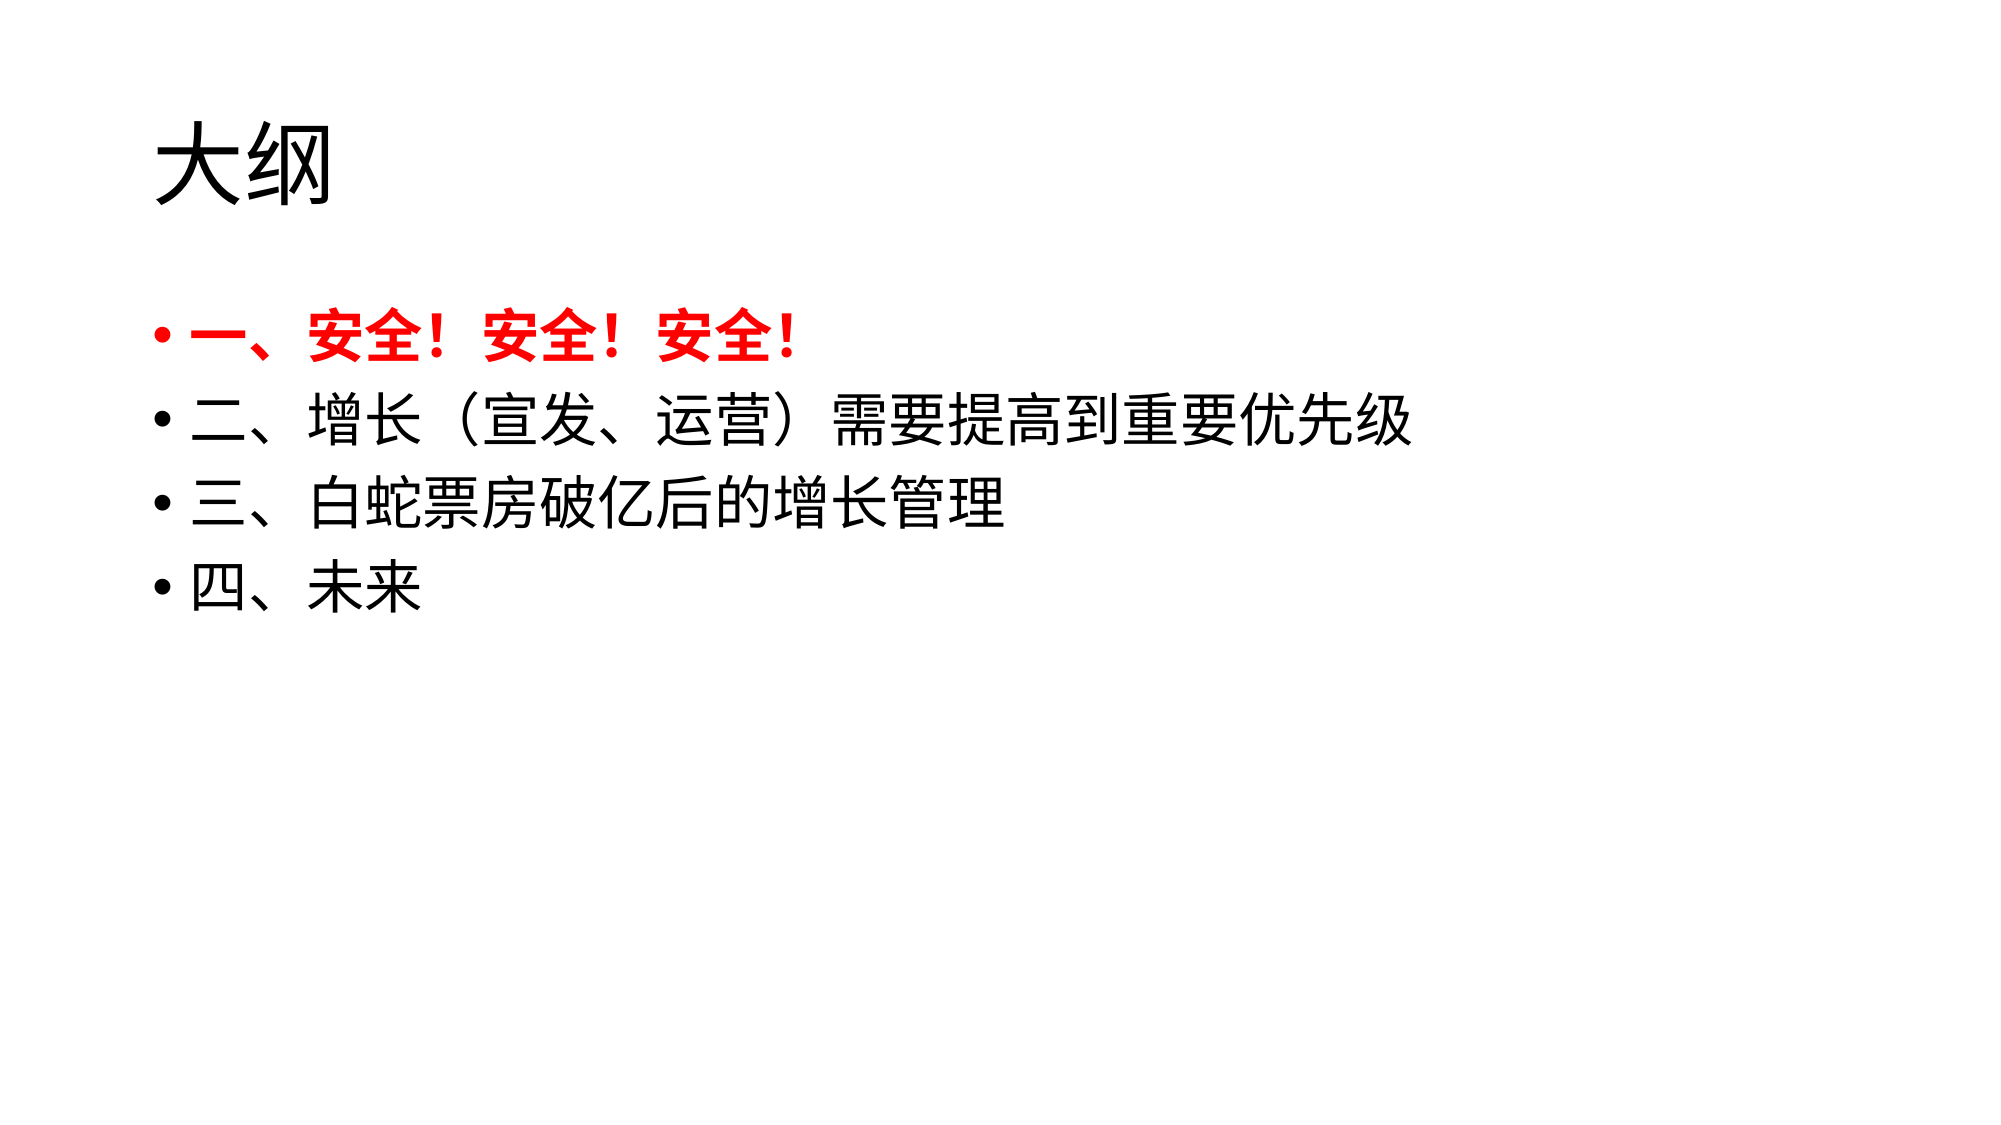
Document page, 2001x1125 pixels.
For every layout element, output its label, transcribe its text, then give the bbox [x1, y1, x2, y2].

list 一、安全！安全！安全！ 二、增长（宣发、运营）需要提高到重要优先级 三、白蛇票房破亿后的增长管理 四、未来 [137, 299, 1863, 1014]
title 大纲 [137, 59, 1863, 278]
